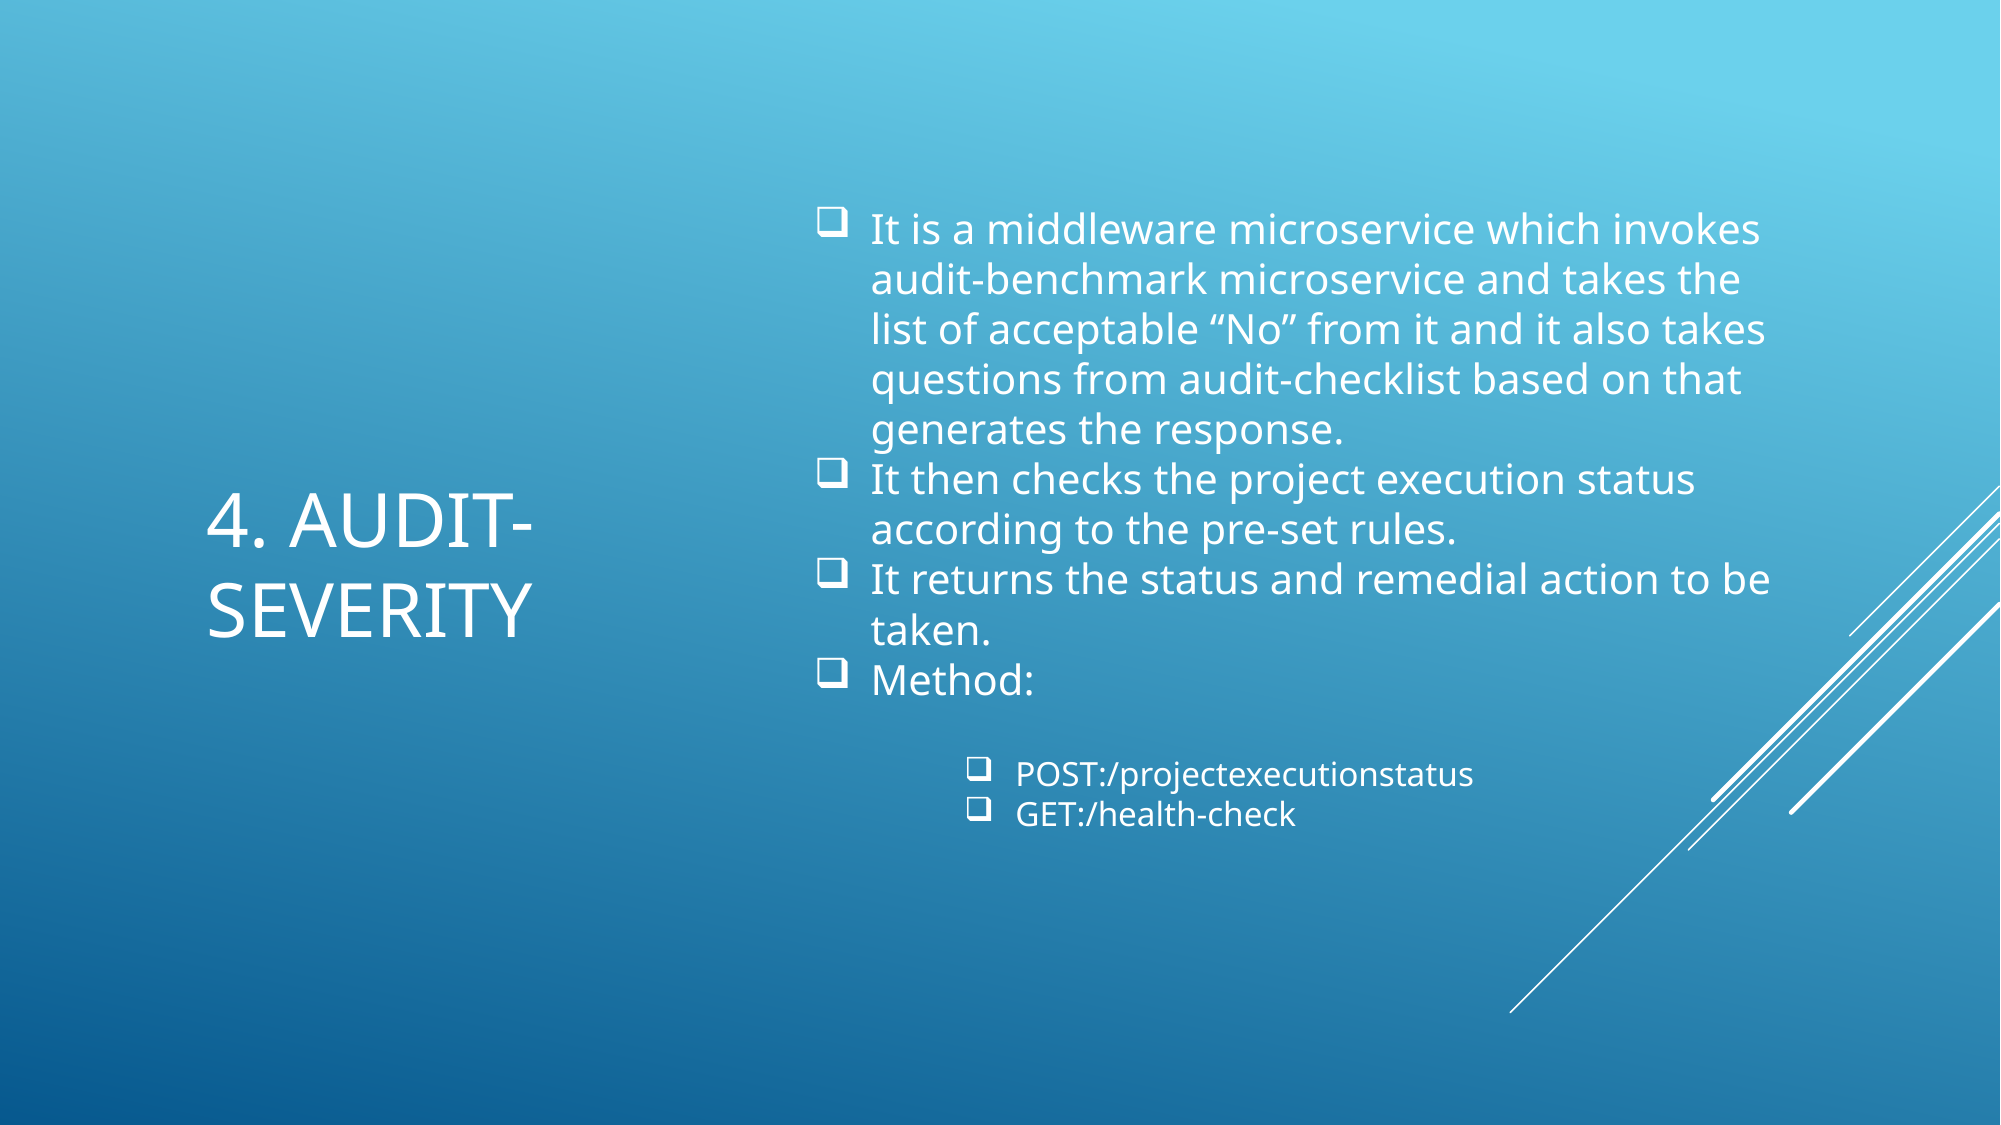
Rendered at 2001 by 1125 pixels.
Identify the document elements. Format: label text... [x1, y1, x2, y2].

title 4. AUDIT-SEVERITY [191, 196, 734, 929]
list It is a middleware microservice which invokes audit-benchmark microservice and takes the list of acceptable “No” from it and it also takes questions from audit-checklist based on that generates the response. It then checks the project execution status according to the pre-set rules. It returns the status and remedial action to be taken. Method: POST:/projectexecutionstatus GET:/health-check [775, 161, 1816, 1002]
